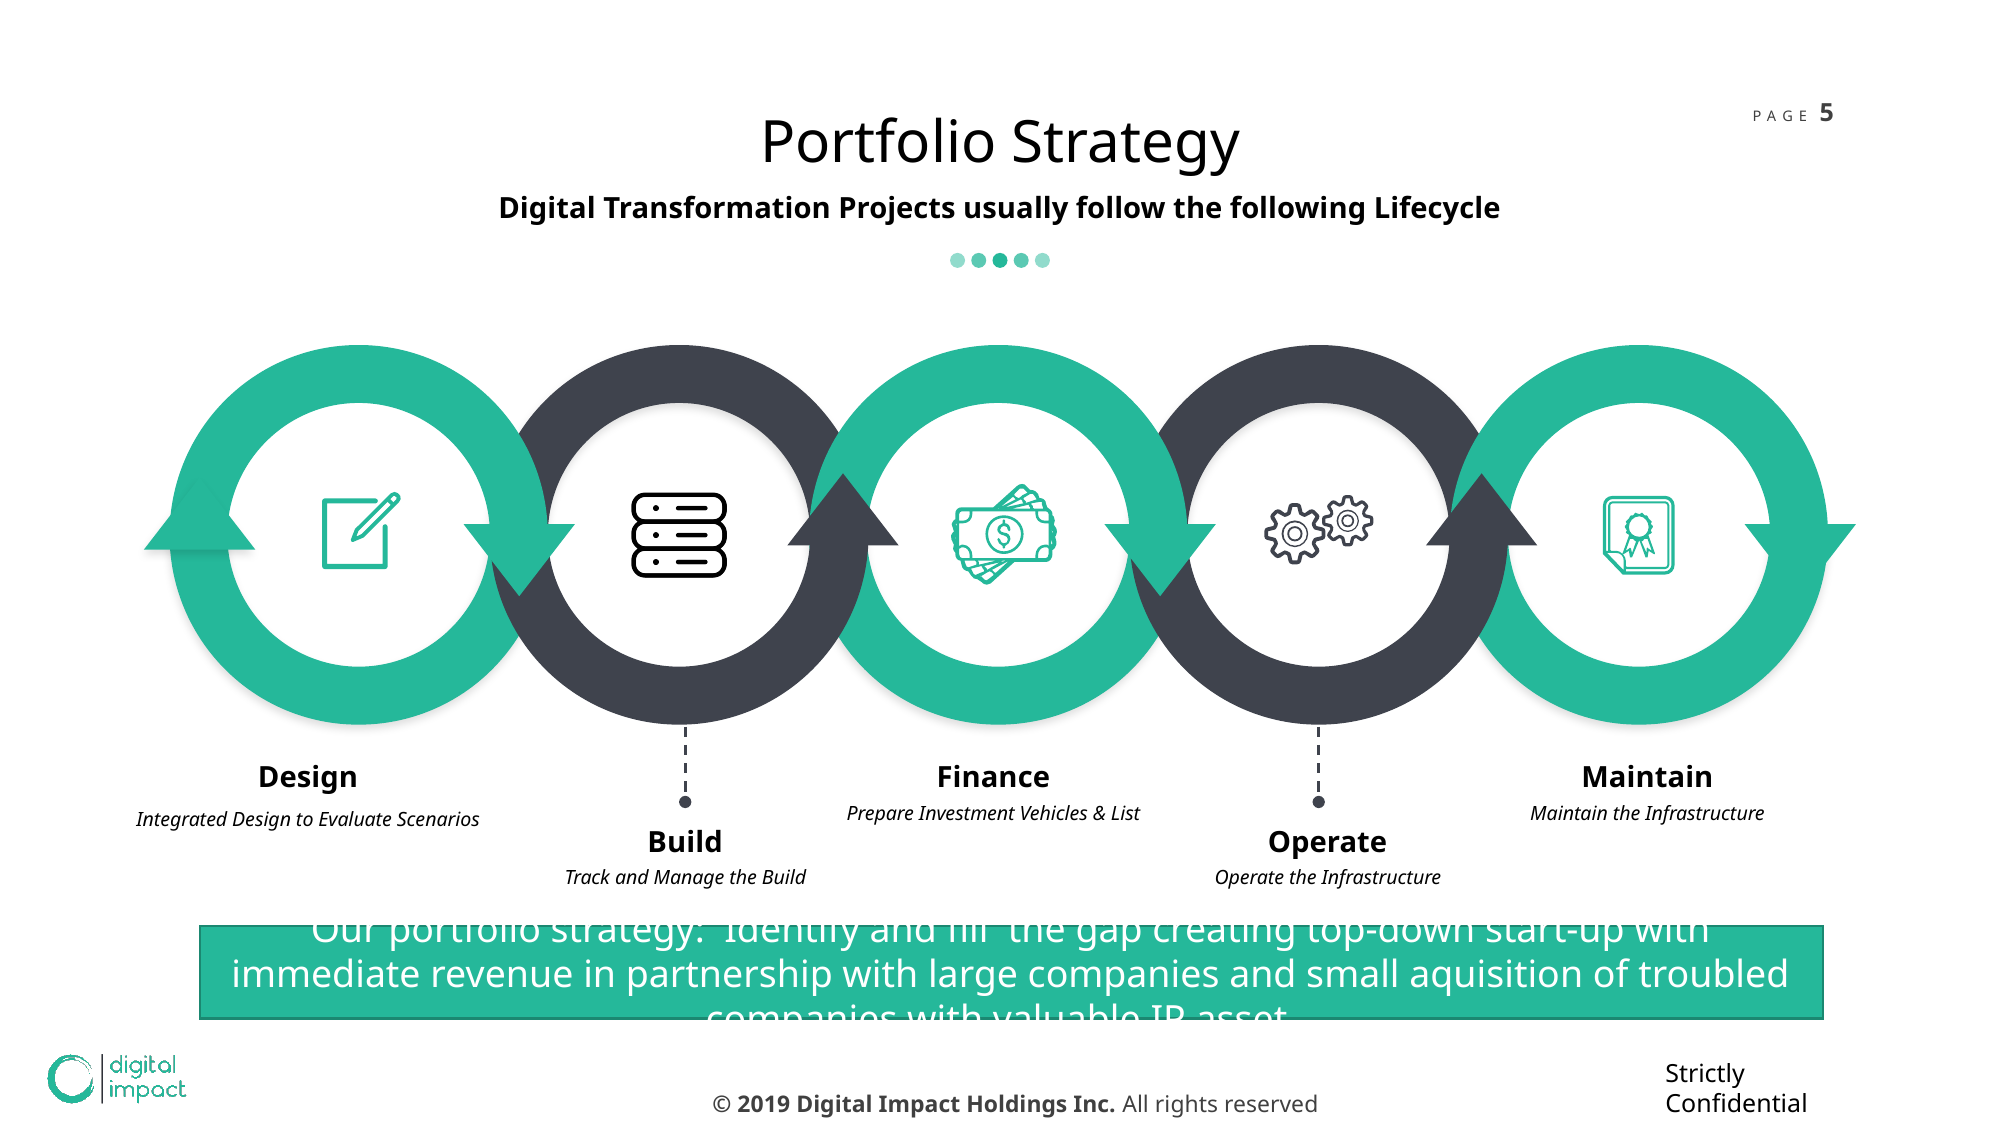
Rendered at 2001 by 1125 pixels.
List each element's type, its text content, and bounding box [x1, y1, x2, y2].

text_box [1449, 344, 1856, 597]
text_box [1158, 815, 1497, 893]
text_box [1129, 473, 1538, 725]
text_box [1264, 495, 1374, 565]
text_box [169, 344, 575, 597]
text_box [483, 815, 888, 893]
text_box [141, 515, 169, 551]
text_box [98, 751, 518, 835]
text_box Portfolio Strategy [745, 96, 1255, 182]
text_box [808, 344, 1216, 597]
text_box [949, 252, 1050, 268]
text_box [575, 345, 808, 473]
text_box [1216, 345, 1449, 473]
text_box Our portfolio strategy: Identify and fill the gap creating top-down start-up with immediate revenue in partnership with large companies and small aquisition of troubled companies with valuable IP asset. [199, 925, 1824, 1020]
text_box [322, 491, 402, 569]
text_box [490, 473, 899, 725]
text_box Strictly Confidential [1650, 1050, 1896, 1105]
text_box [1538, 597, 1818, 725]
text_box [802, 751, 1185, 829]
picture [629, 485, 729, 585]
picture [38, 1045, 195, 1112]
text_box [899, 597, 1129, 725]
text_box Digital Transformation Projects usually follow the following Lifecycle [483, 182, 1517, 232]
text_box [1472, 751, 1823, 829]
text_box [179, 597, 490, 725]
